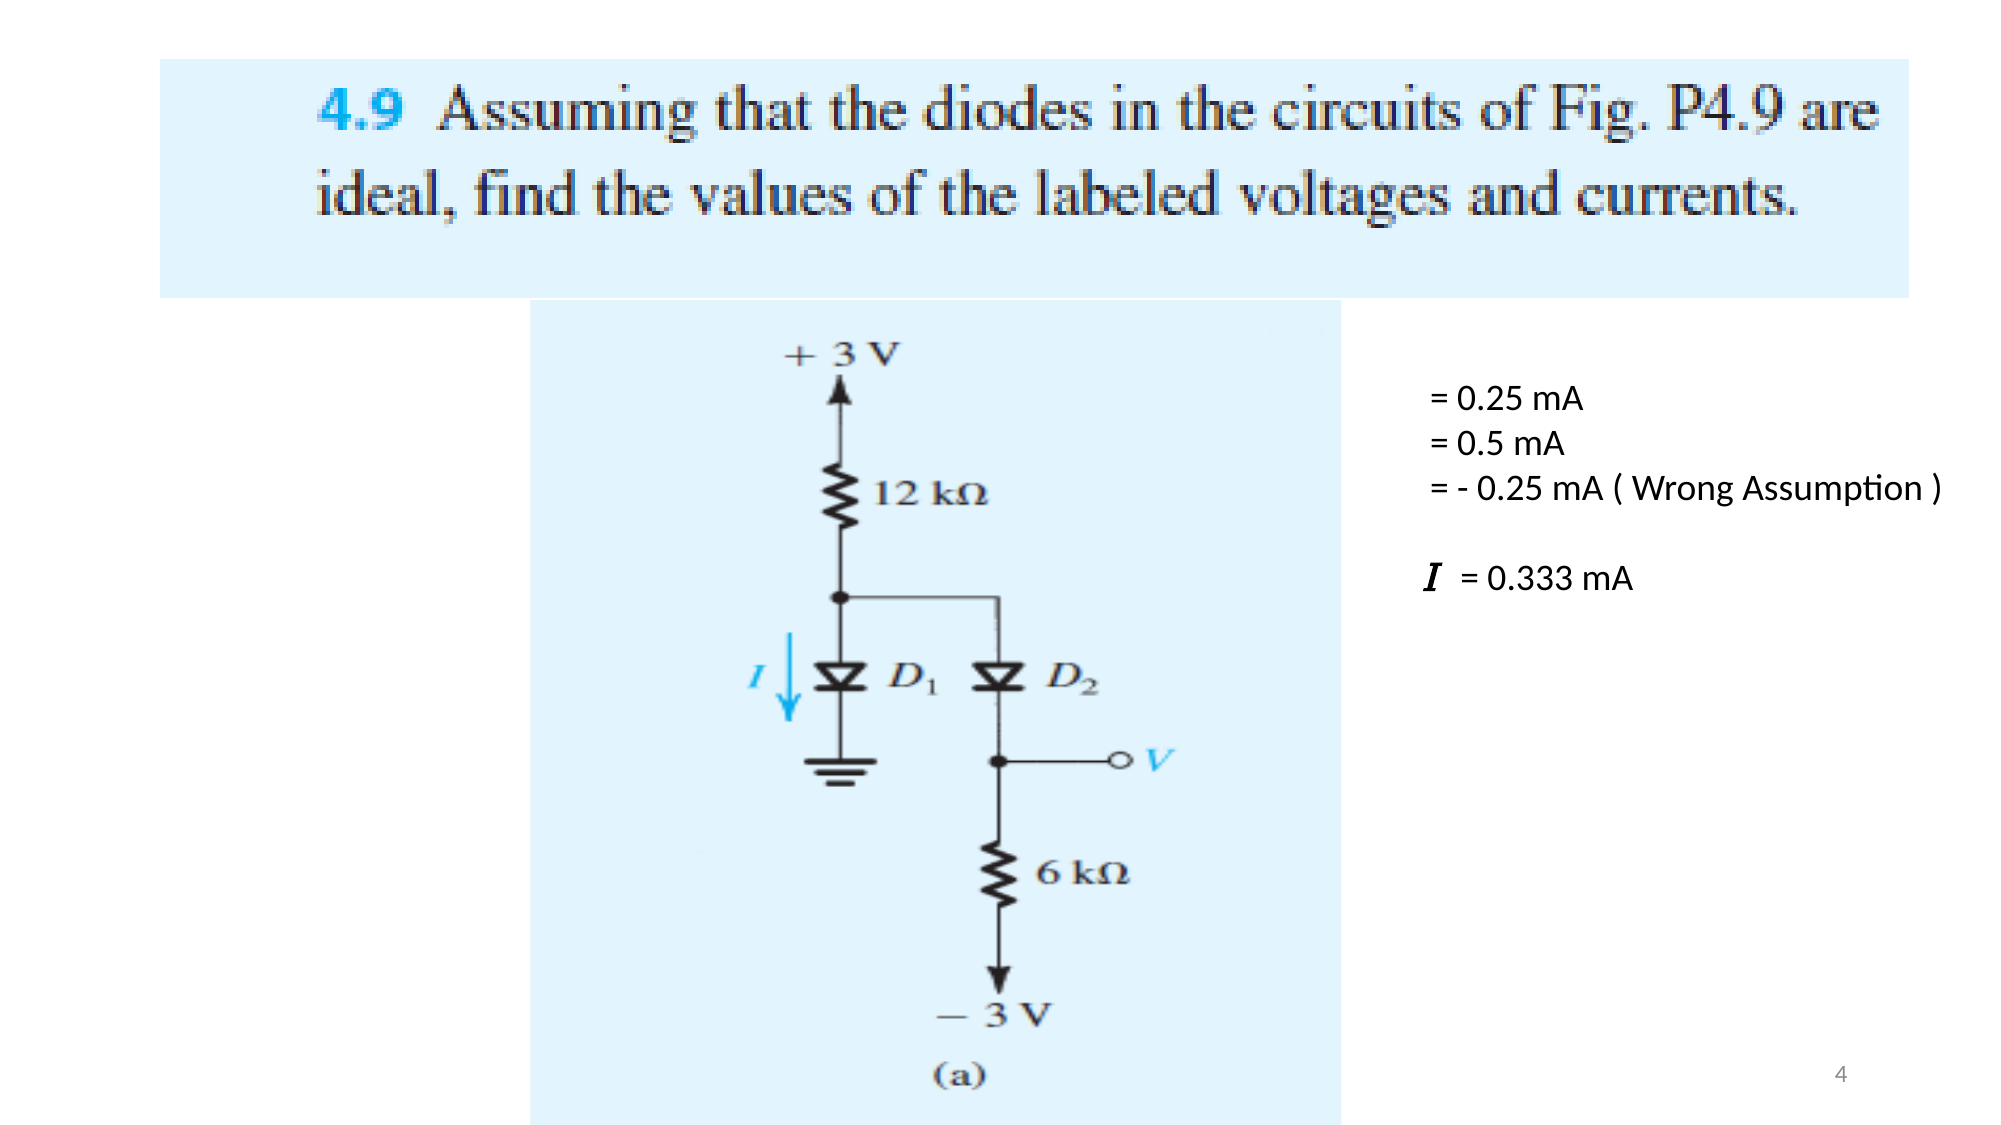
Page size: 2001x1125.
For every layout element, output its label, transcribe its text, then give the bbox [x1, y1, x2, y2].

picture [159, 59, 1909, 298]
picture [530, 299, 1342, 1125]
slide_number 4 [1412, 1042, 1863, 1103]
